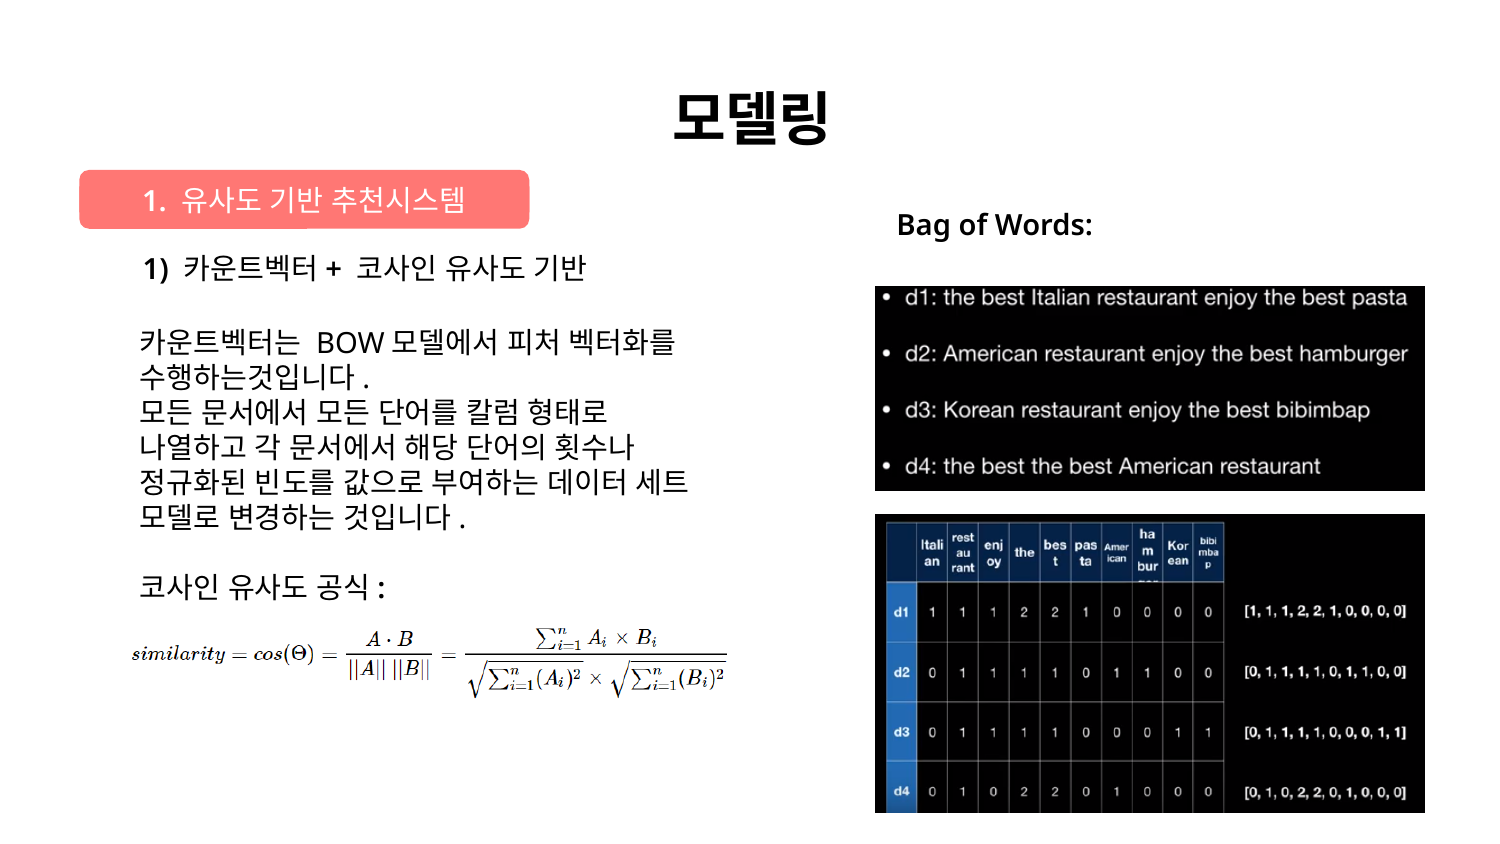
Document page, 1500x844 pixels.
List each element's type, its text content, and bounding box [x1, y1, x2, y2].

text_box 카운트벡터는 BOW모델에서 피처 벡터화를 수행하는것입니다. 모든 문서에서 모든 단어를 칼럼 형태로 나열하고 각 문서에서 해당 단어의 횟수나 정규화된 빈도를 값으로 부여하는 데이터 세트 모델로 변경하는 것입니다. 코사인 유사도 공식: [124, 317, 720, 616]
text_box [79, 169, 530, 229]
text_box [128, 205, 579, 243]
picture [874, 514, 1426, 814]
picture [874, 286, 1426, 492]
text_box Bag of Words: [881, 198, 1500, 249]
text_box 1) 카운트벡터+ 코사인 유사도 기반 [127, 243, 678, 294]
picture [117, 617, 754, 710]
title 모델링 [132, 67, 1373, 162]
